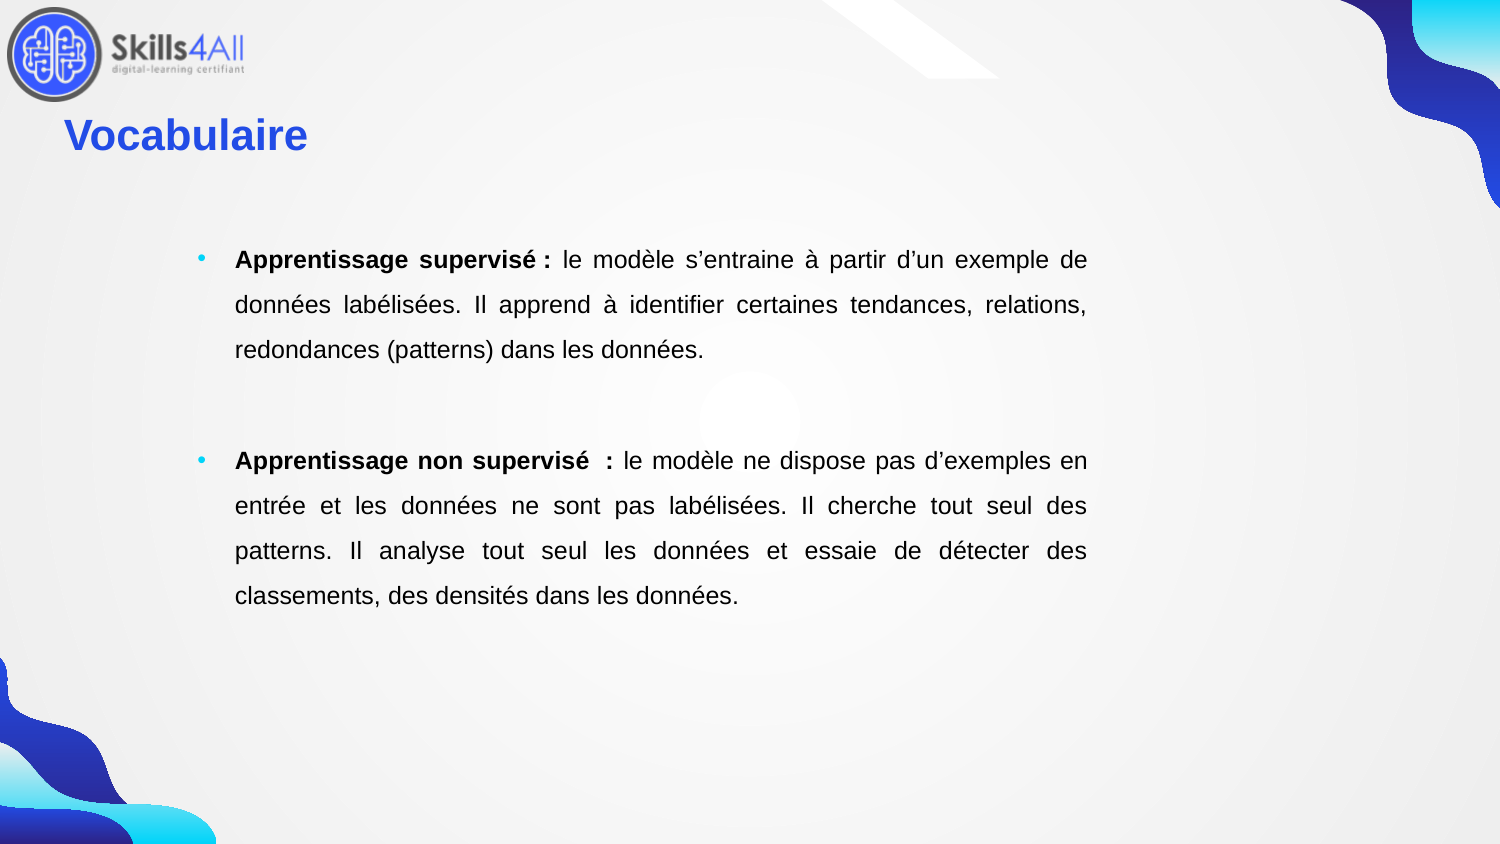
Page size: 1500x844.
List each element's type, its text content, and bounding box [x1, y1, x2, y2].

title Vocabulaire [63, 91, 1090, 160]
picture [7, 7, 244, 102]
list Apprentissage supervisé : le modèle s’entraine à partir d’un exemple de données labélisées. Il apprend à identifier certaines tendances, relations, redondances (patterns) dans les données. Apprentissage non supervisé : le modèle ne dispose pas d’exemples en entrée et les données ne sont pas labélisées. Il cherche tout seul des patterns. Il analyse tout seul les données et essaie de détecter des classements, des densités dans les données. [122, 228, 1090, 796]
